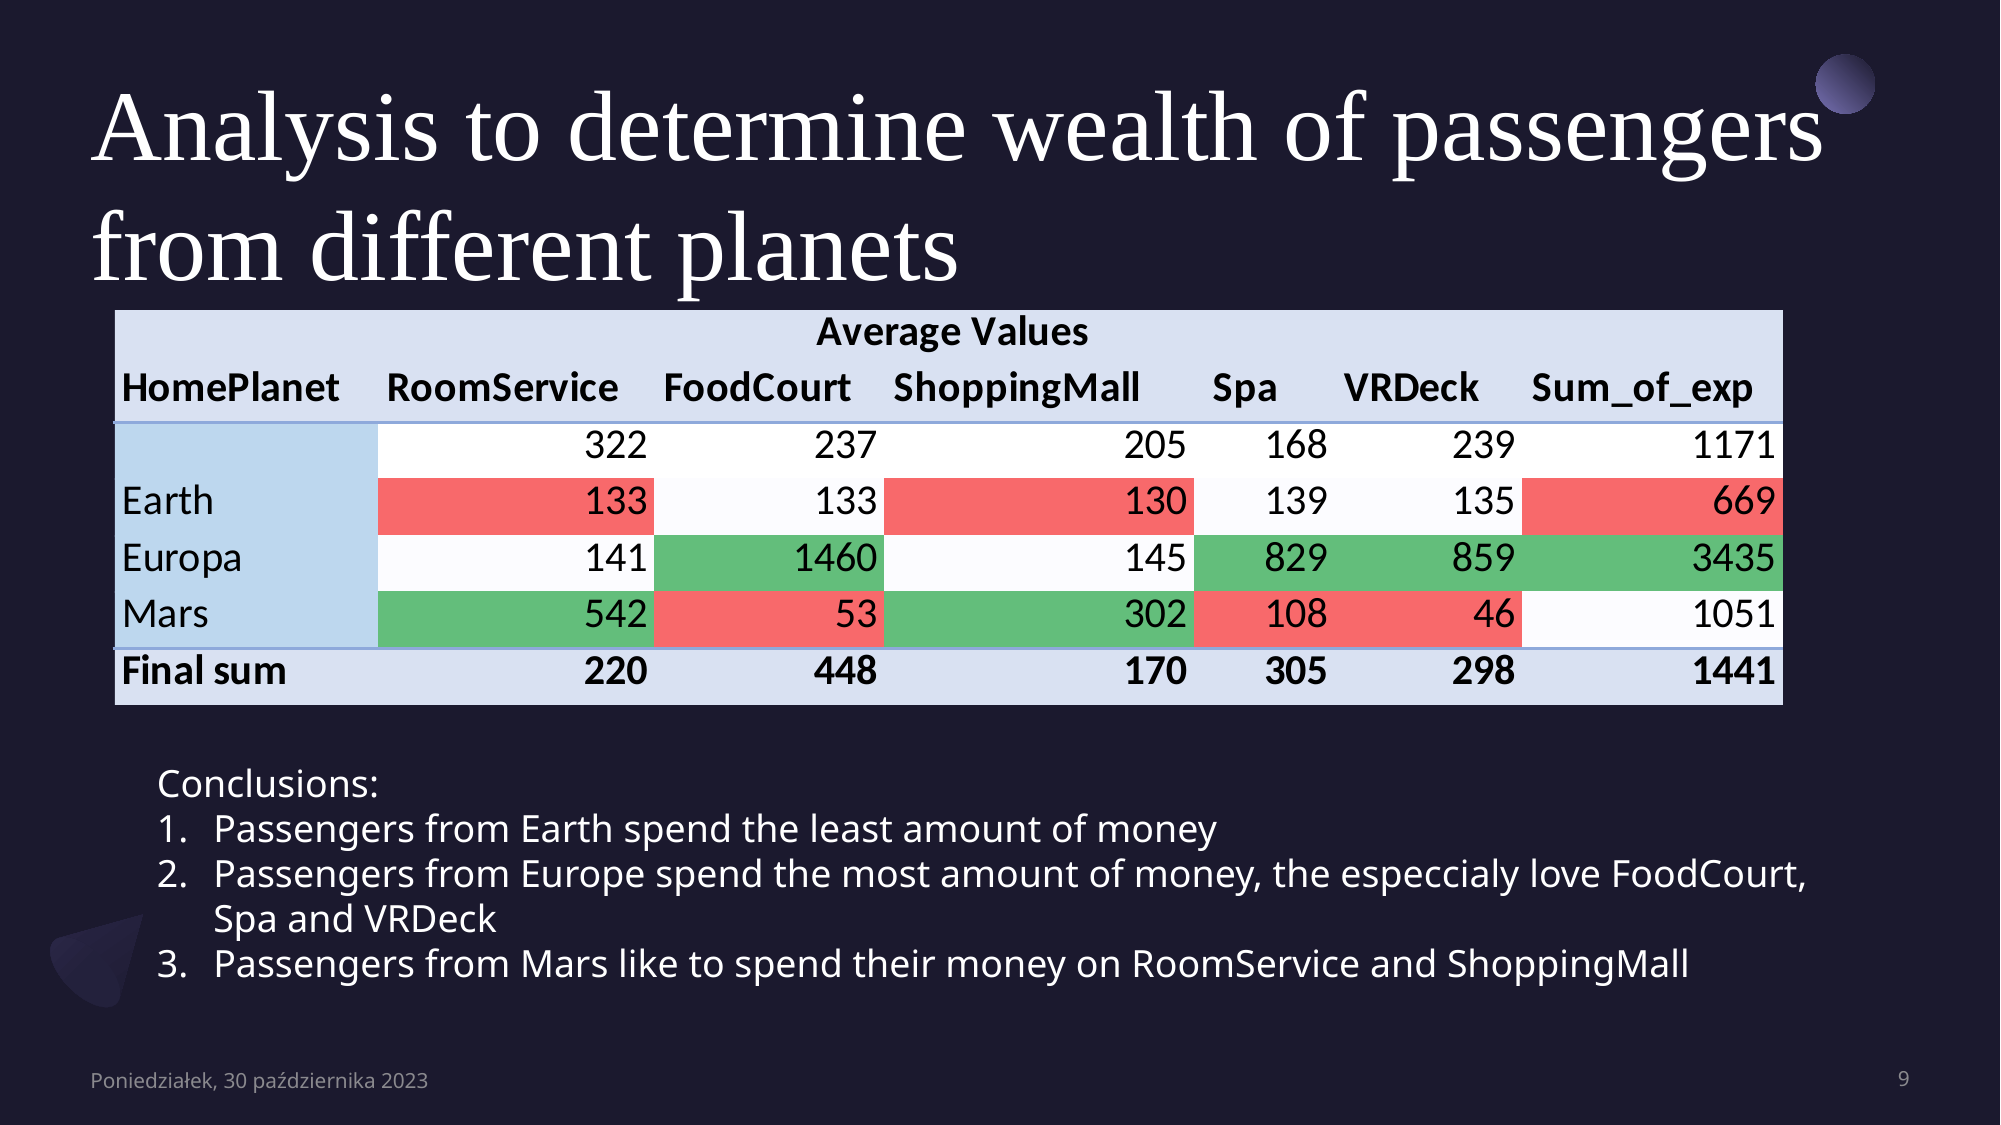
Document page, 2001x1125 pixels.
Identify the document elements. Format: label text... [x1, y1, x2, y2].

picture [112, 308, 1786, 707]
text_box Conclusions: Passengers from Earth spend the least amount of money Passengers from Europe spend the most amount of money, the especcialy love FoodCourt, Spa and VRDeck Passengers from Mars like to spend their money on RoomService and ShoppingMall [142, 753, 1858, 993]
slide_number Poniedziałek, 30 października 2023 [90, 1067, 522, 1093]
title Analysis to determine wealth of passengers from different planets [90, 60, 1910, 279]
slide_number 9 [1632, 1067, 1910, 1093]
